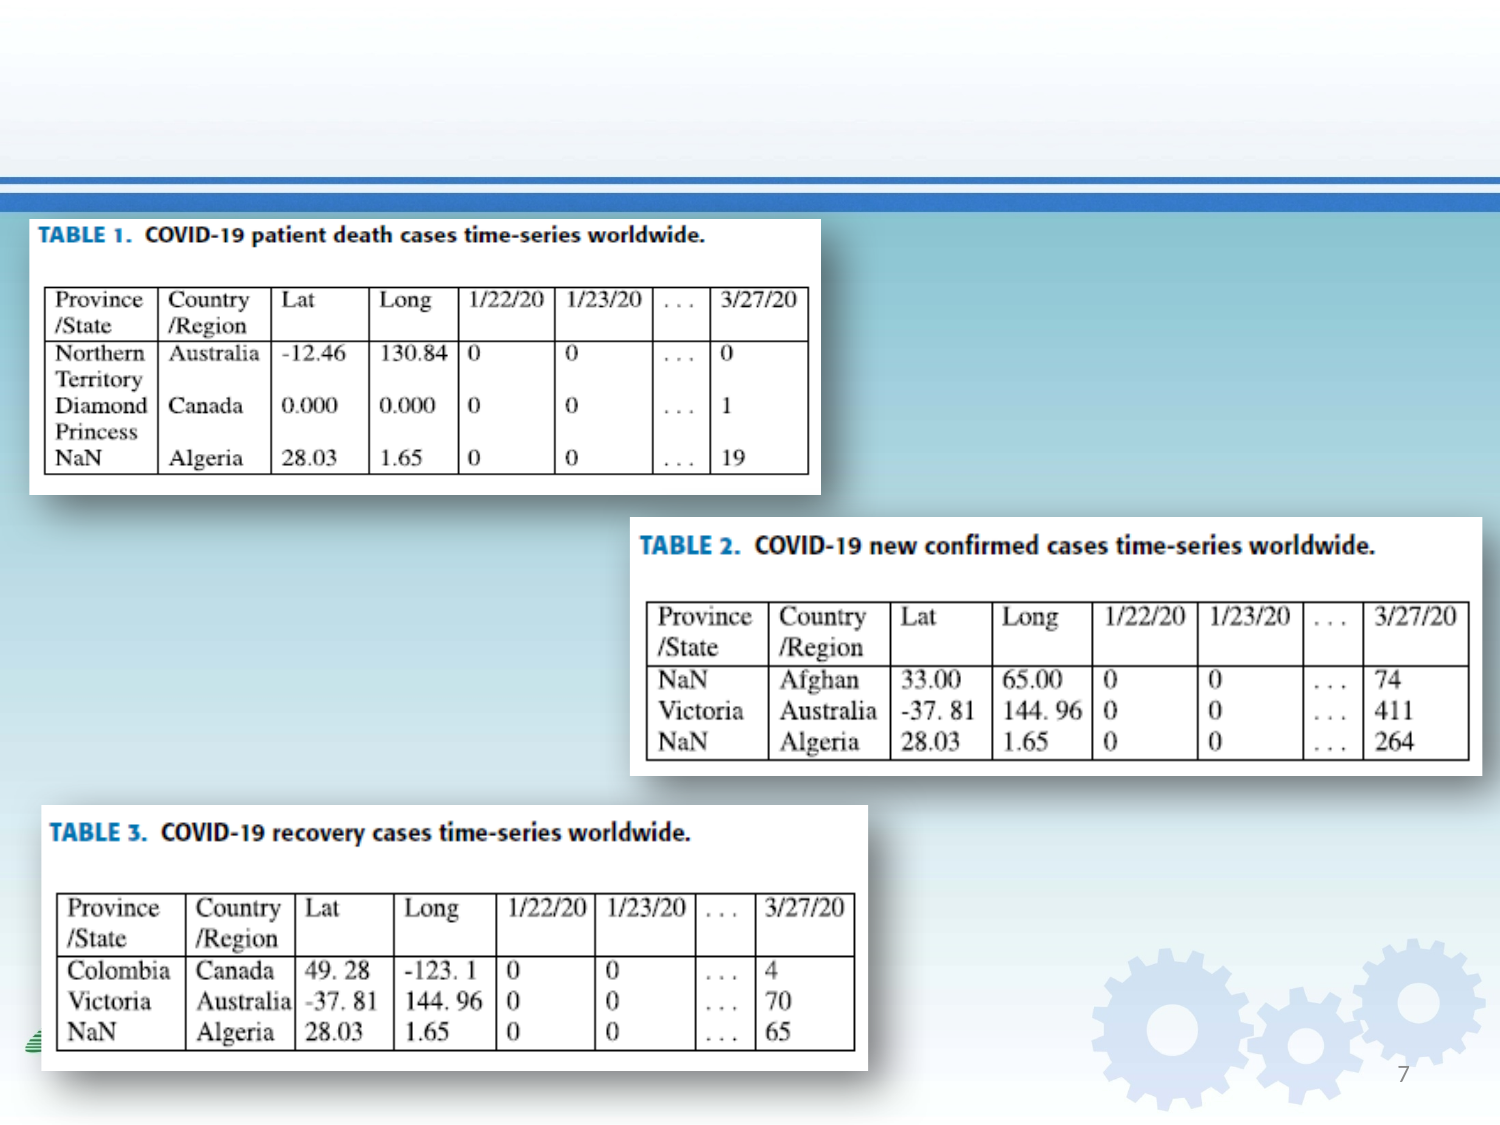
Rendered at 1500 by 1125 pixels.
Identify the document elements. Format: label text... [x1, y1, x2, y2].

picture [0, 0, 1500, 1125]
slide_number 7 [1074, 1042, 1425, 1103]
